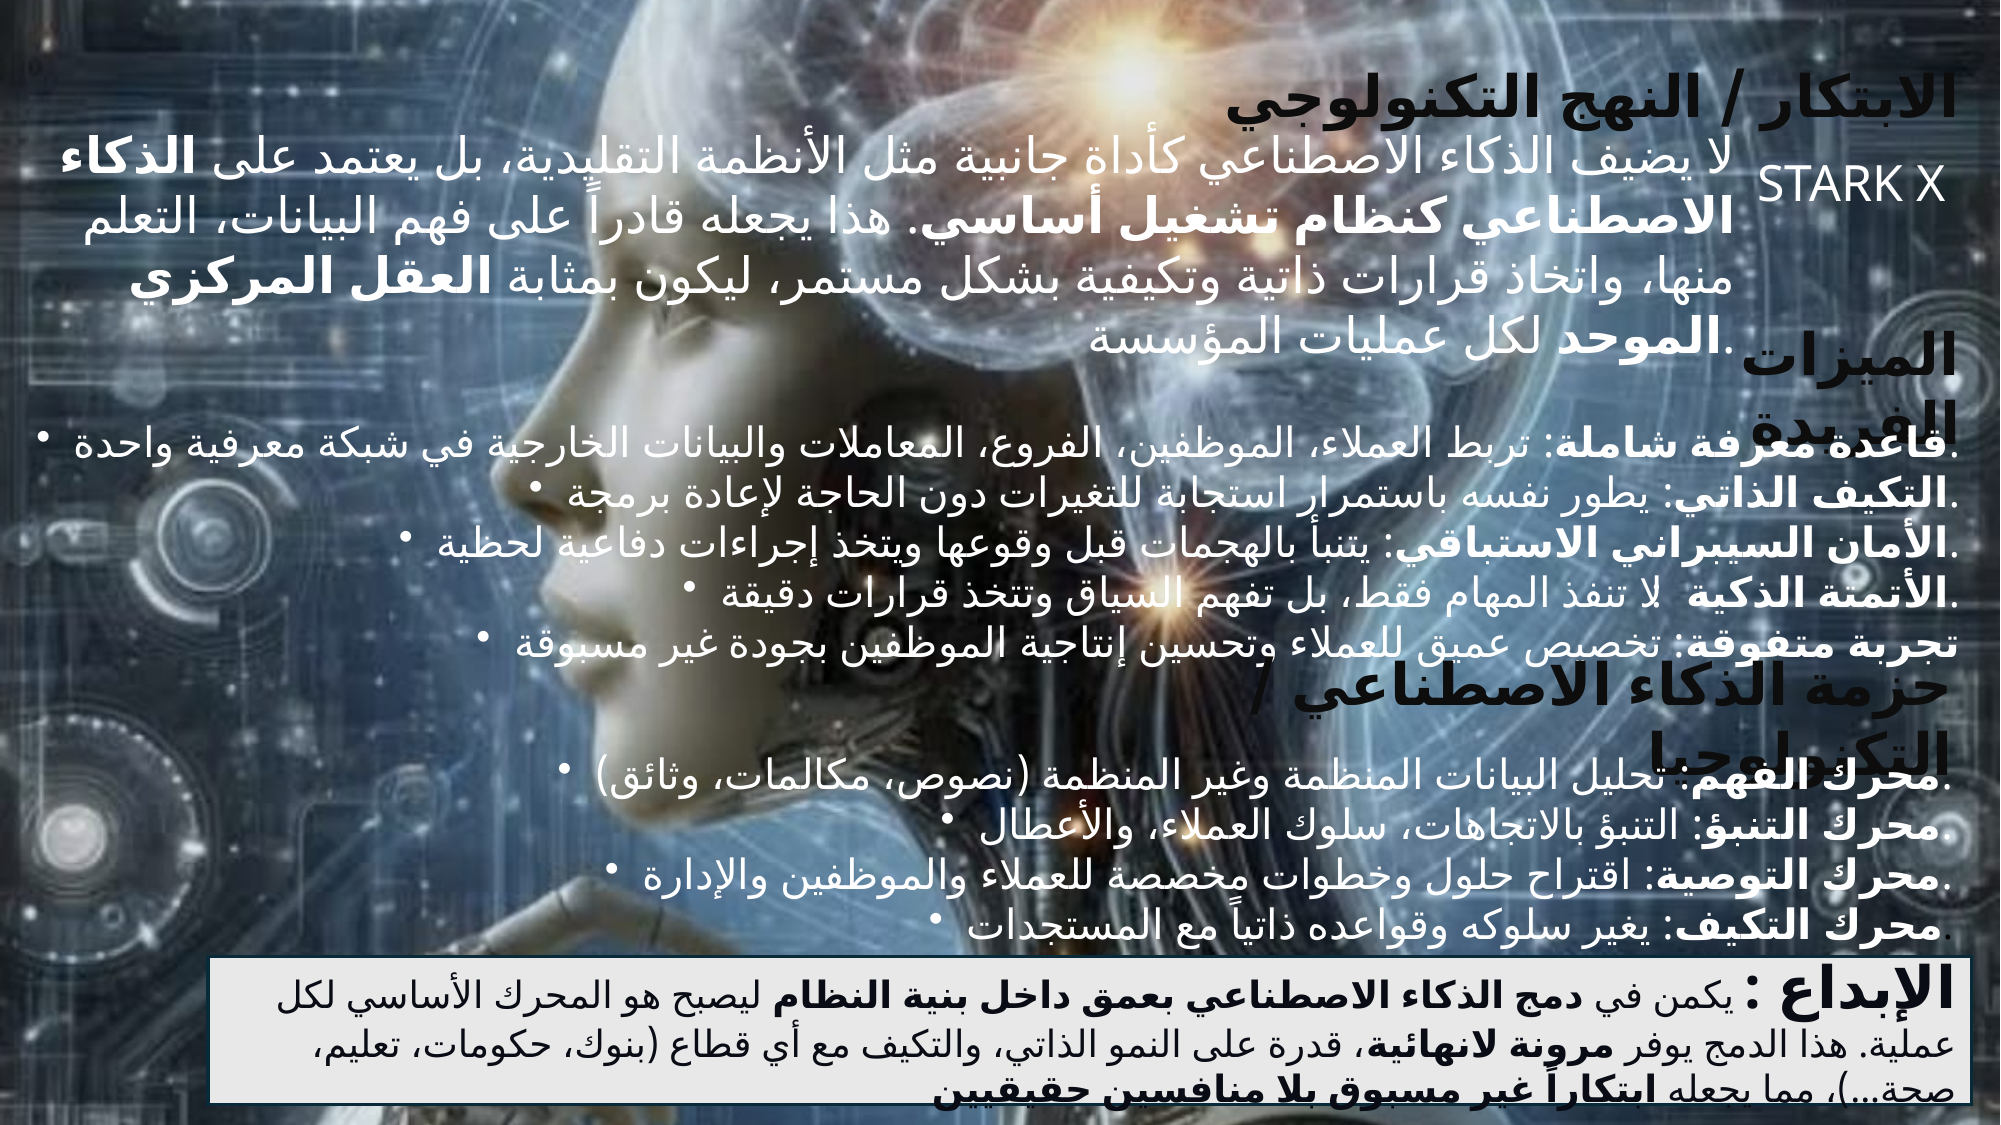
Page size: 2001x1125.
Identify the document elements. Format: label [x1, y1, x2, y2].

list [0, 0, 2000, 1125]
